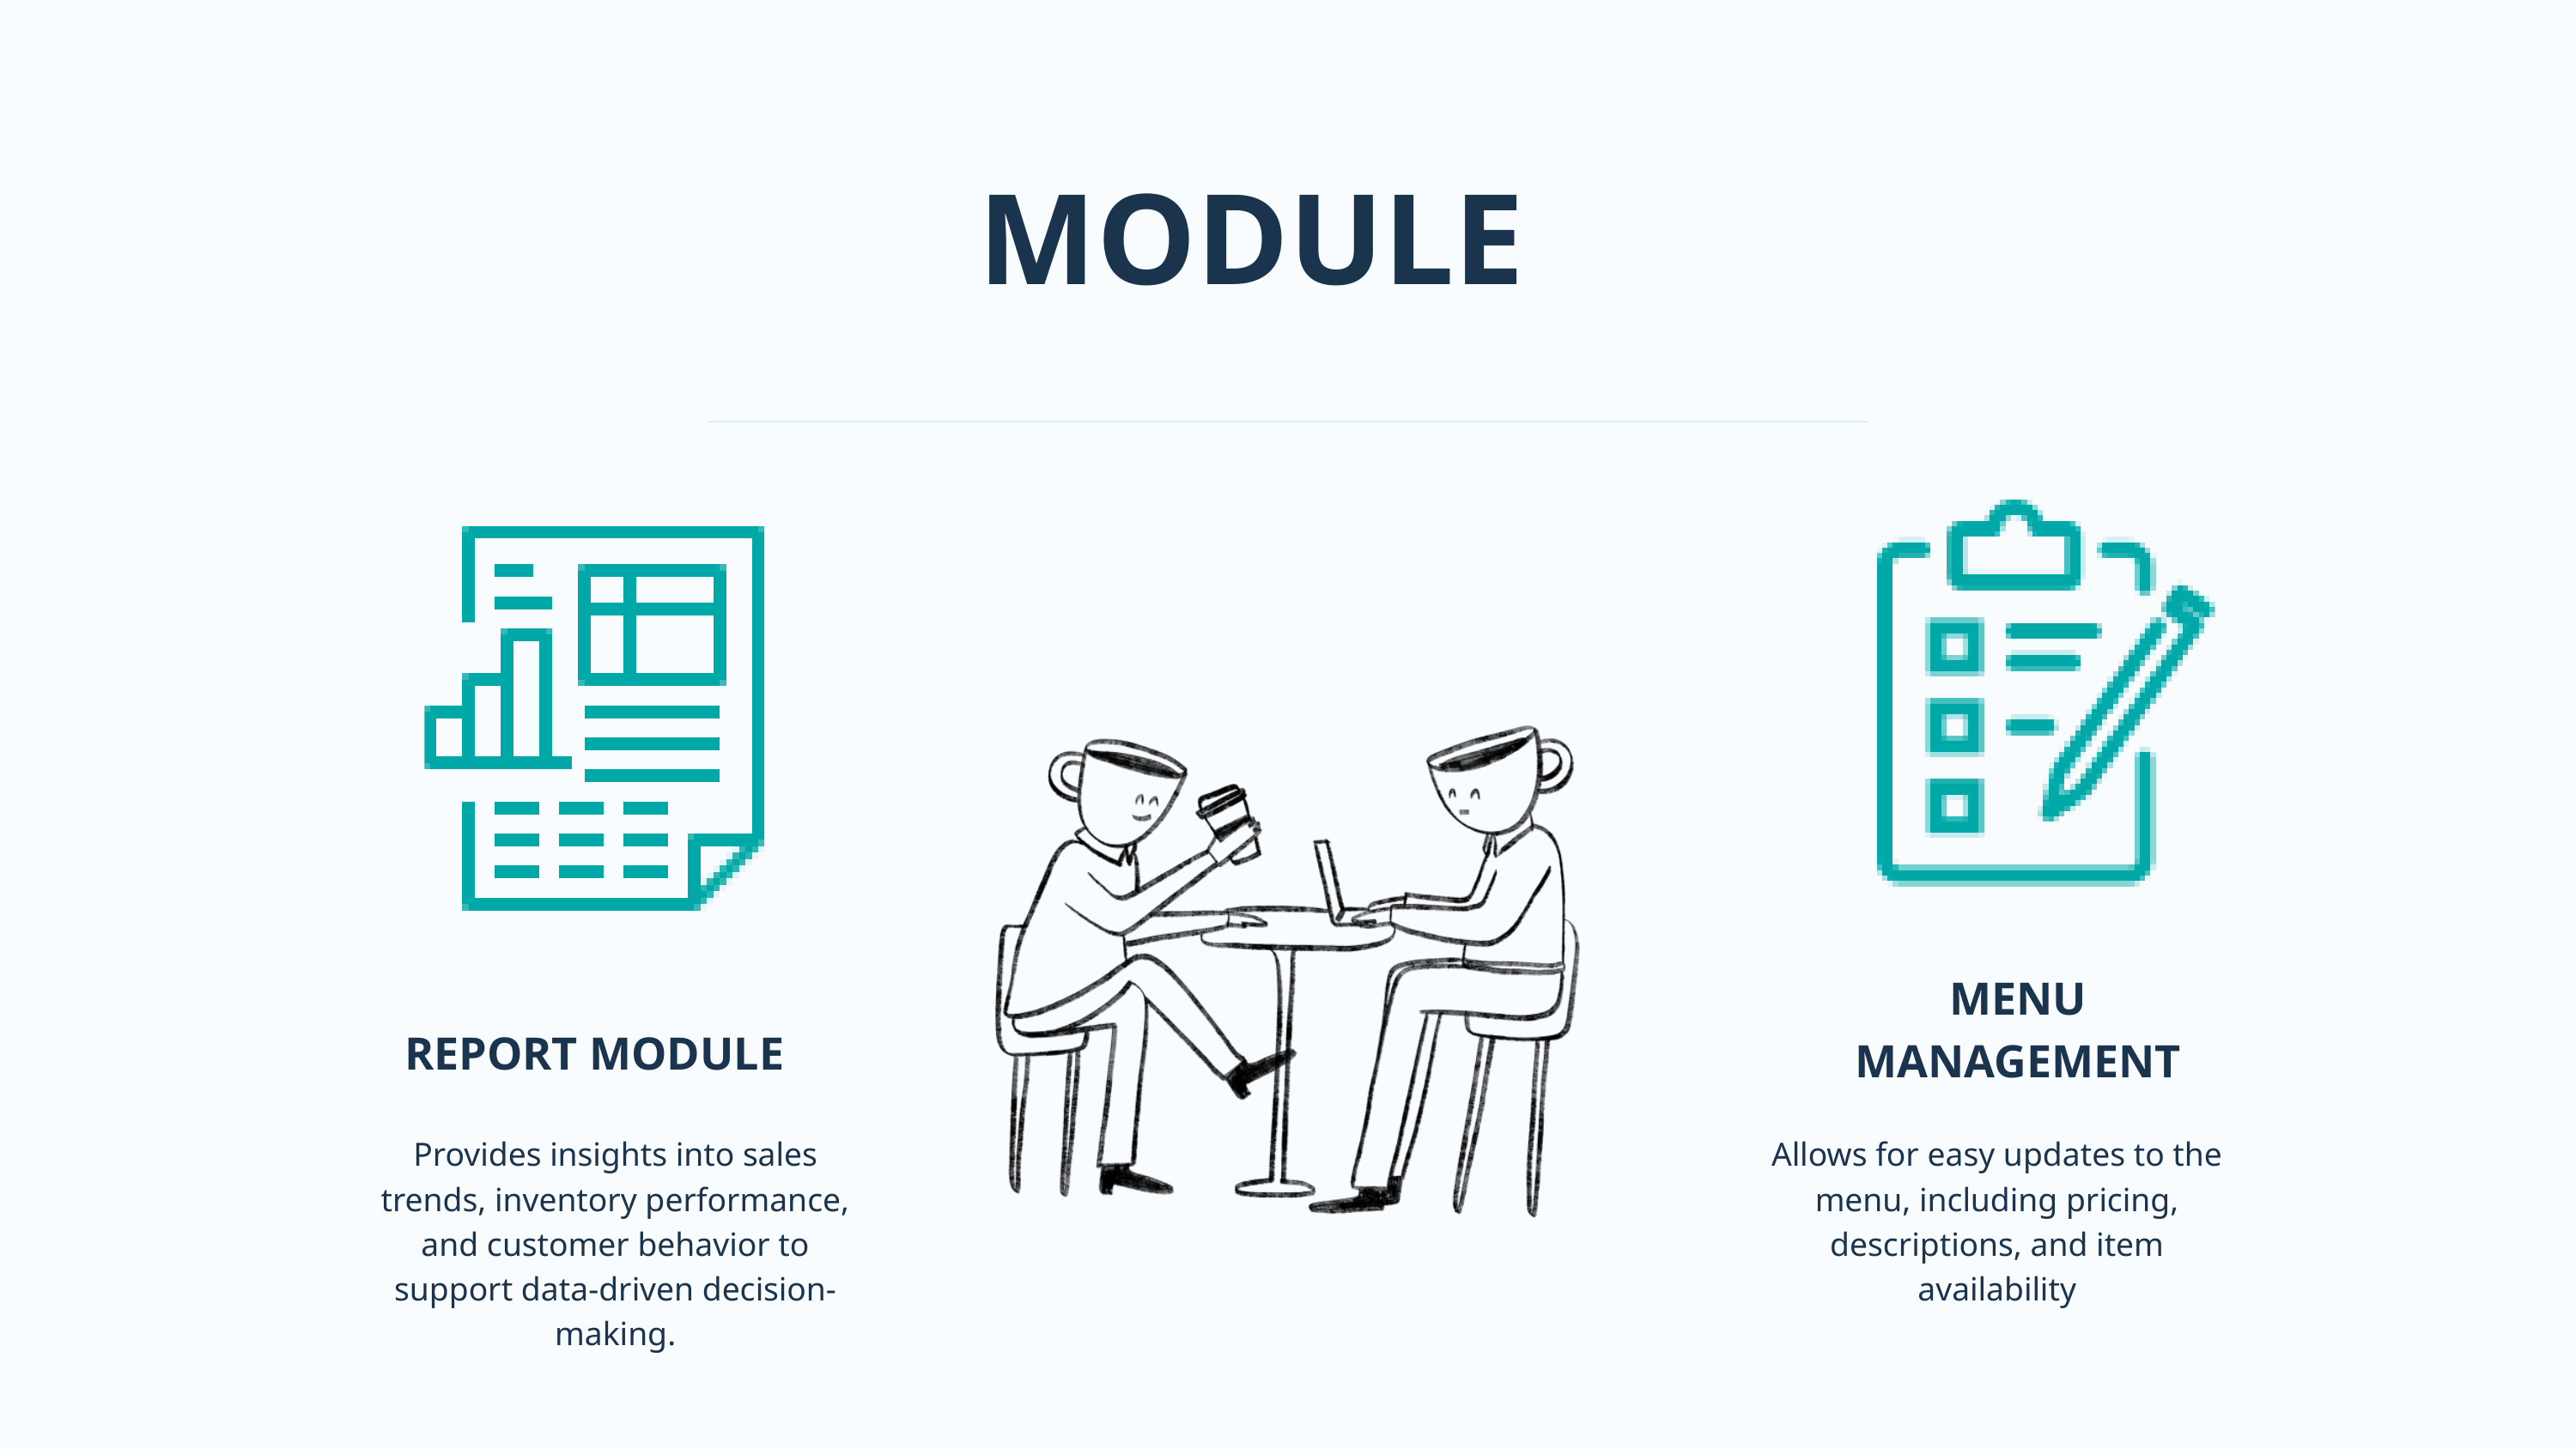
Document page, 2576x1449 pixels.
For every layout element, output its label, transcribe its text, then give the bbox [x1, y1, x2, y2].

text_box REPORT MODULE [393, 1016, 795, 1079]
text_box MODULE [615, 159, 1887, 310]
text_box [1877, 500, 2215, 887]
text_box Provides insights into sales trends, inventory performance, and customer behavior to support data-driven decision-making. [373, 1127, 859, 1353]
text_box Allows for easy updates to the menu, including pricing, descriptions, and item availability [1754, 1127, 2240, 1307]
text_box [995, 725, 1581, 1218]
text_box MENU MANAGEMENT [1795, 961, 2240, 1087]
text_box [424, 526, 765, 911]
